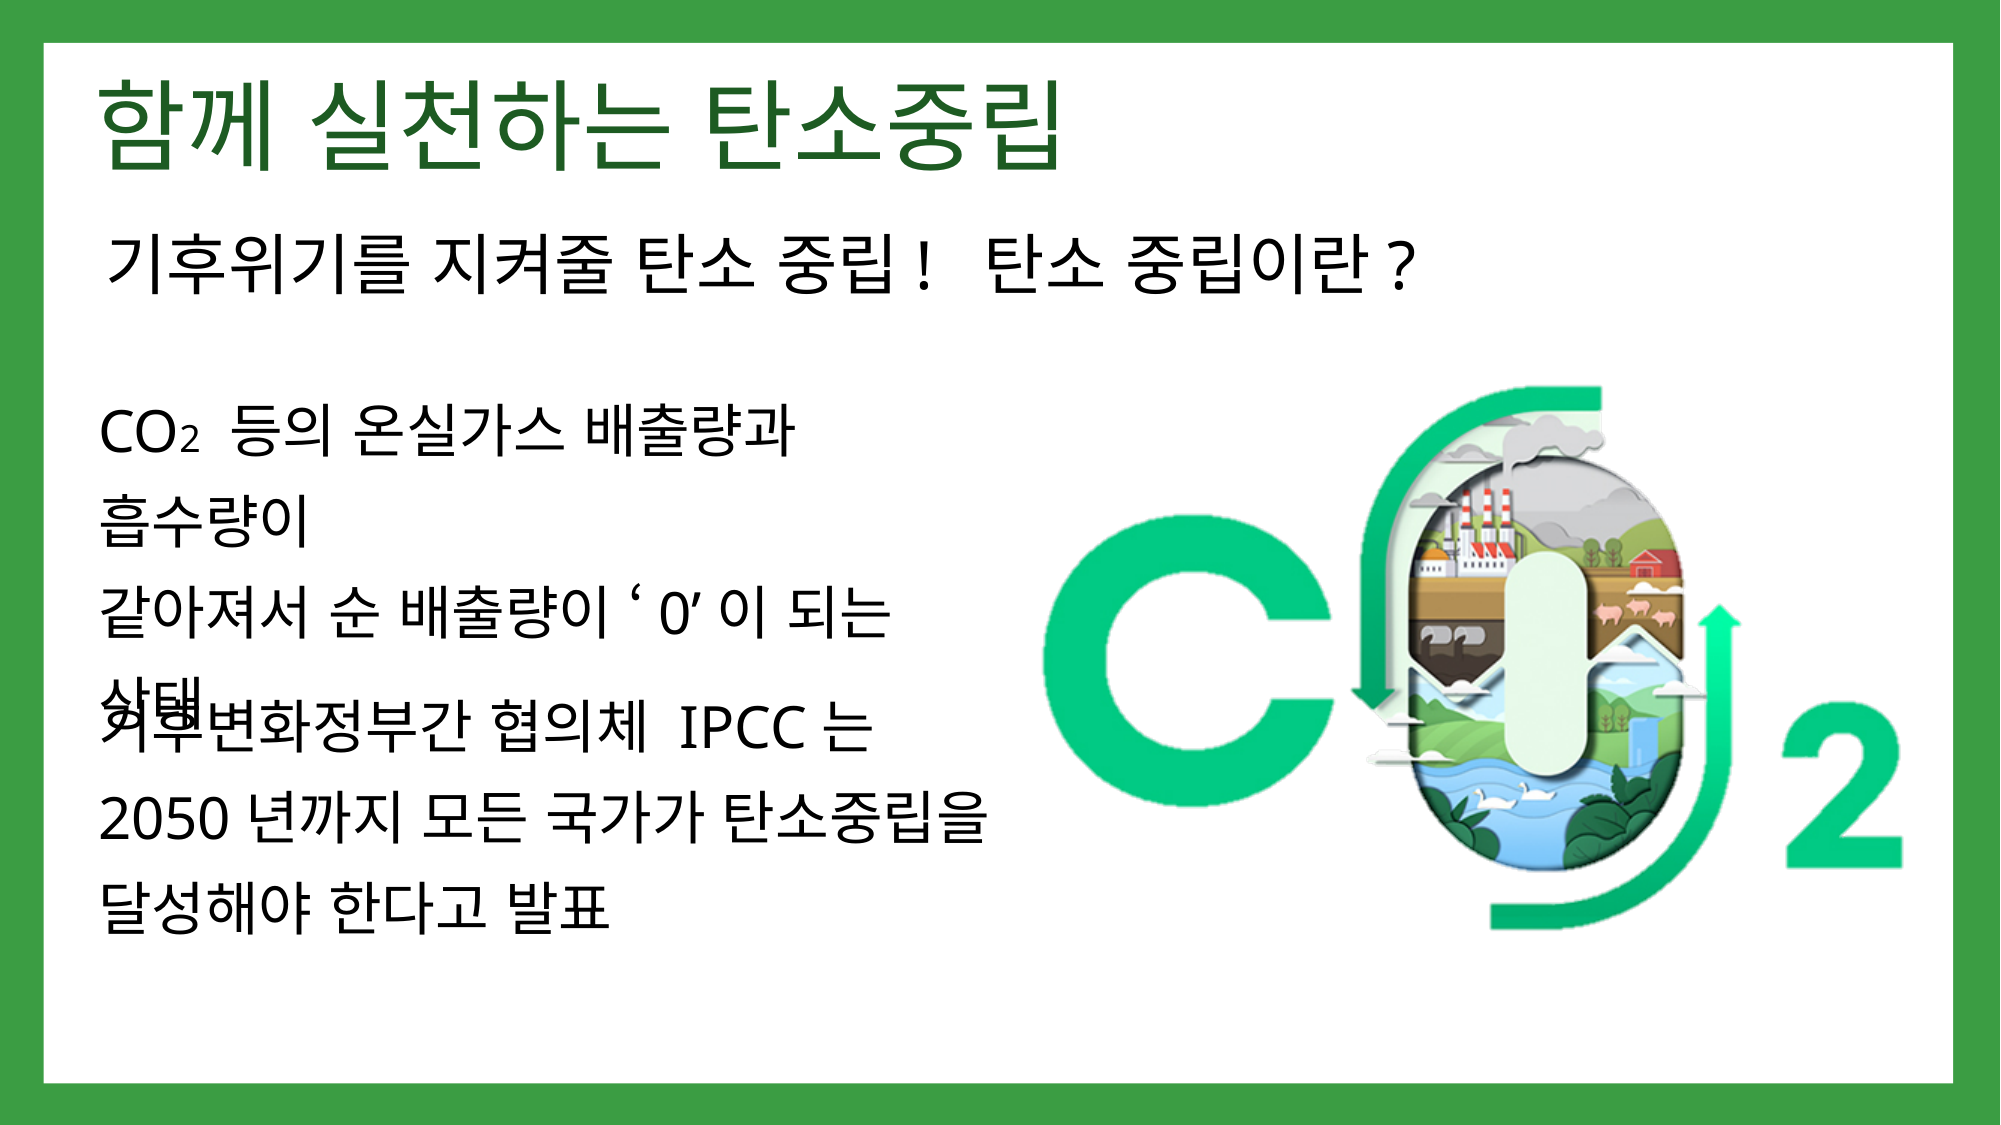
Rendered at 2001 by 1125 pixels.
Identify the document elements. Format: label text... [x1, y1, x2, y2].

text_box 함께 실천하는 탄소중립 [79, 55, 1880, 191]
text_box 기후위기를 지켜줄 탄소 중립! 탄소 중립이란? [90, 191, 1802, 311]
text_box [83, 365, 1907, 948]
